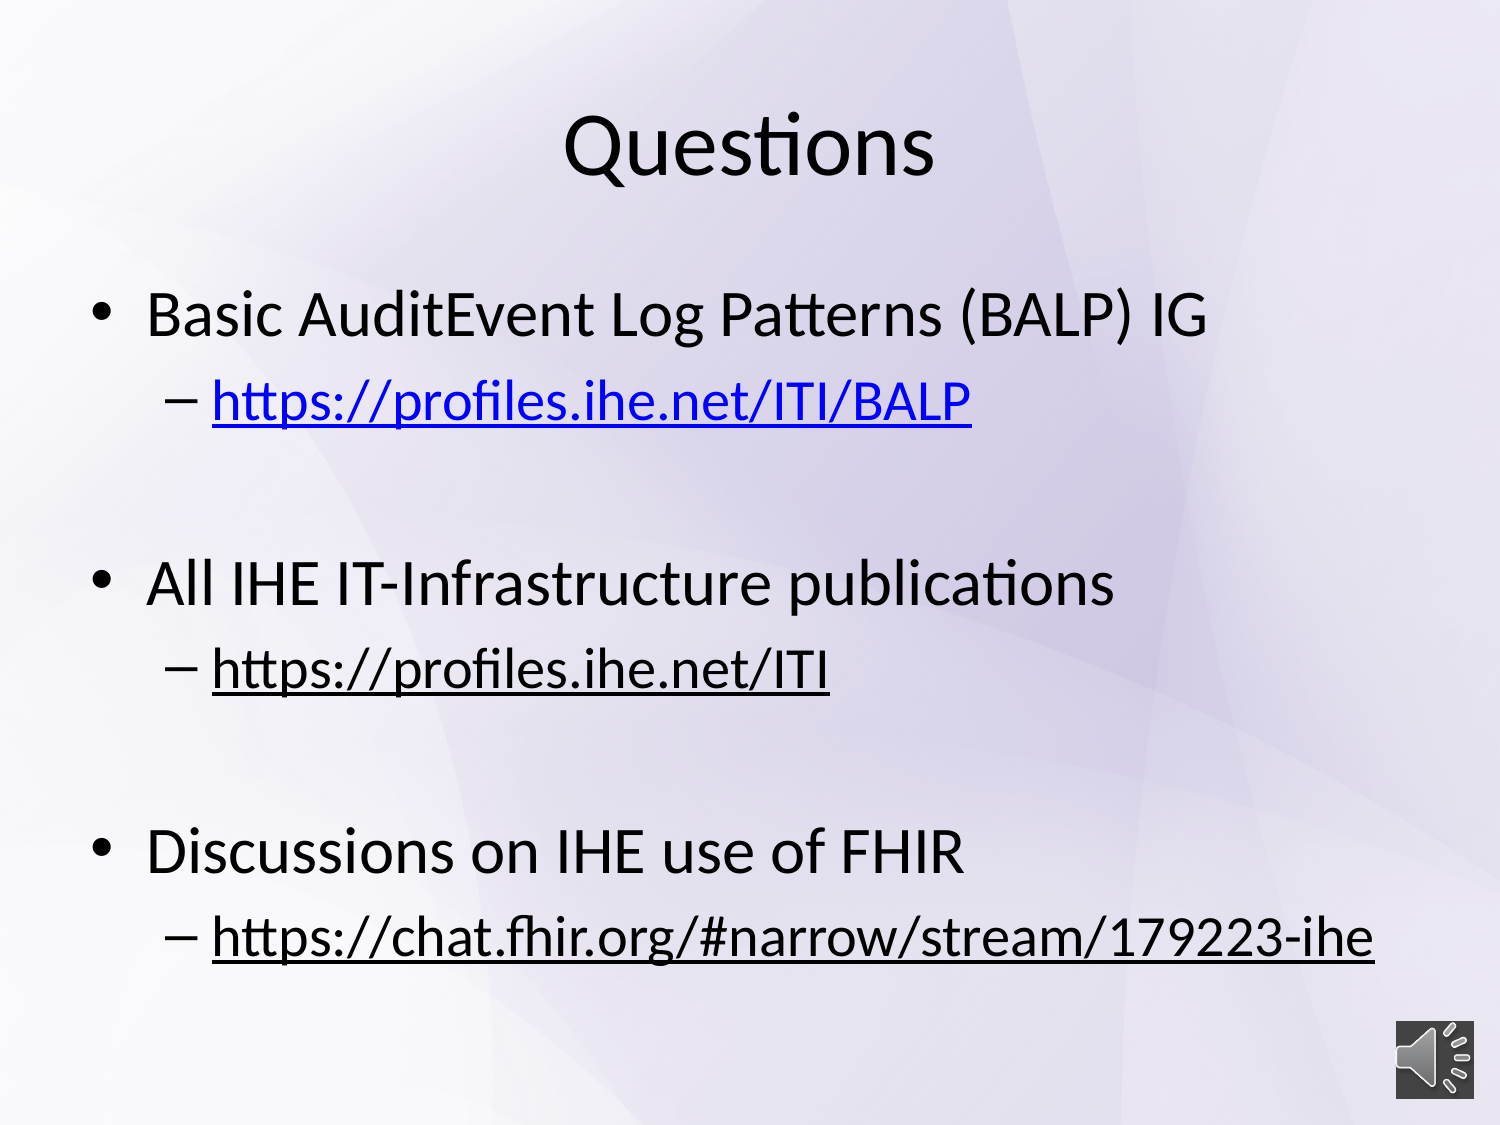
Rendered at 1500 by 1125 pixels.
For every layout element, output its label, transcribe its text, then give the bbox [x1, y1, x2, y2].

list Basic AuditEvent Log Patterns (BALP) IG https://profiles.ihe.net/ITI/BALP All IHE IT-Infrastructure publications https://profiles.ihe.net/ITI Discussions on IHE use of FHIR https://chat.fhir.org/#narrow/stream/179223-ihe [75, 262, 1425, 1005]
title Questions [75, 45, 1425, 233]
picture [1394, 1019, 1476, 1101]
